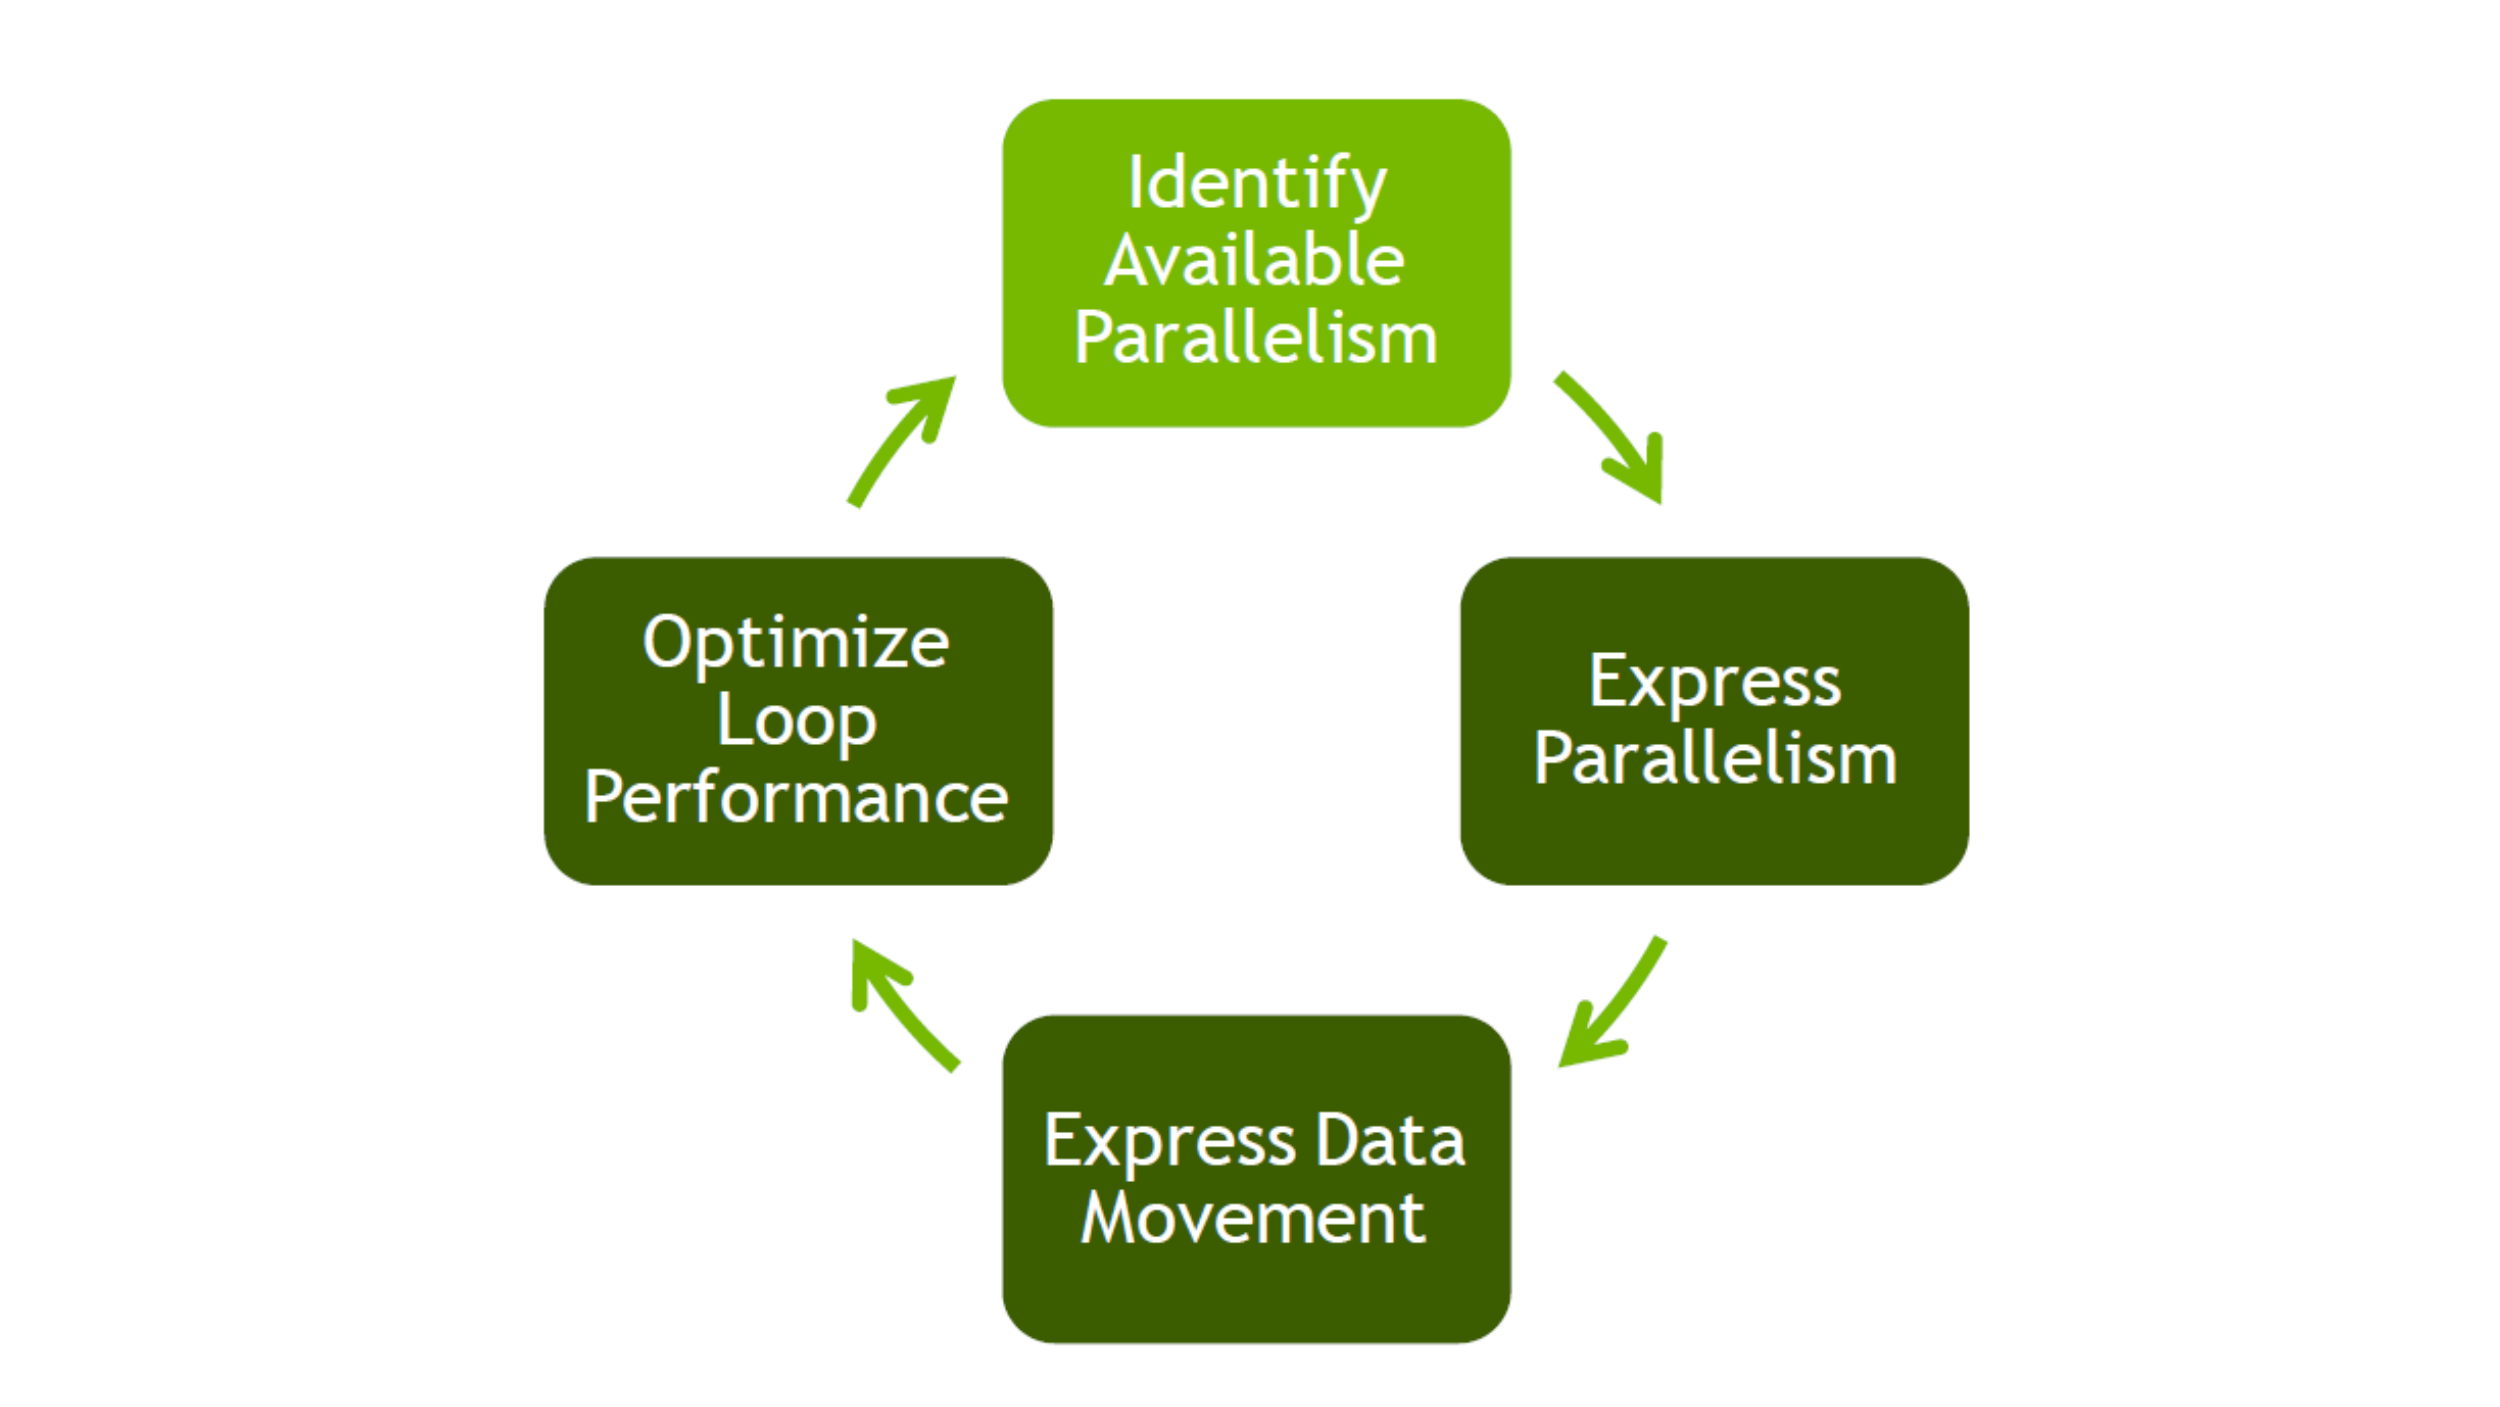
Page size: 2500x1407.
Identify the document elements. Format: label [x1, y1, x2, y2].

picture [520, 65, 2023, 1379]
